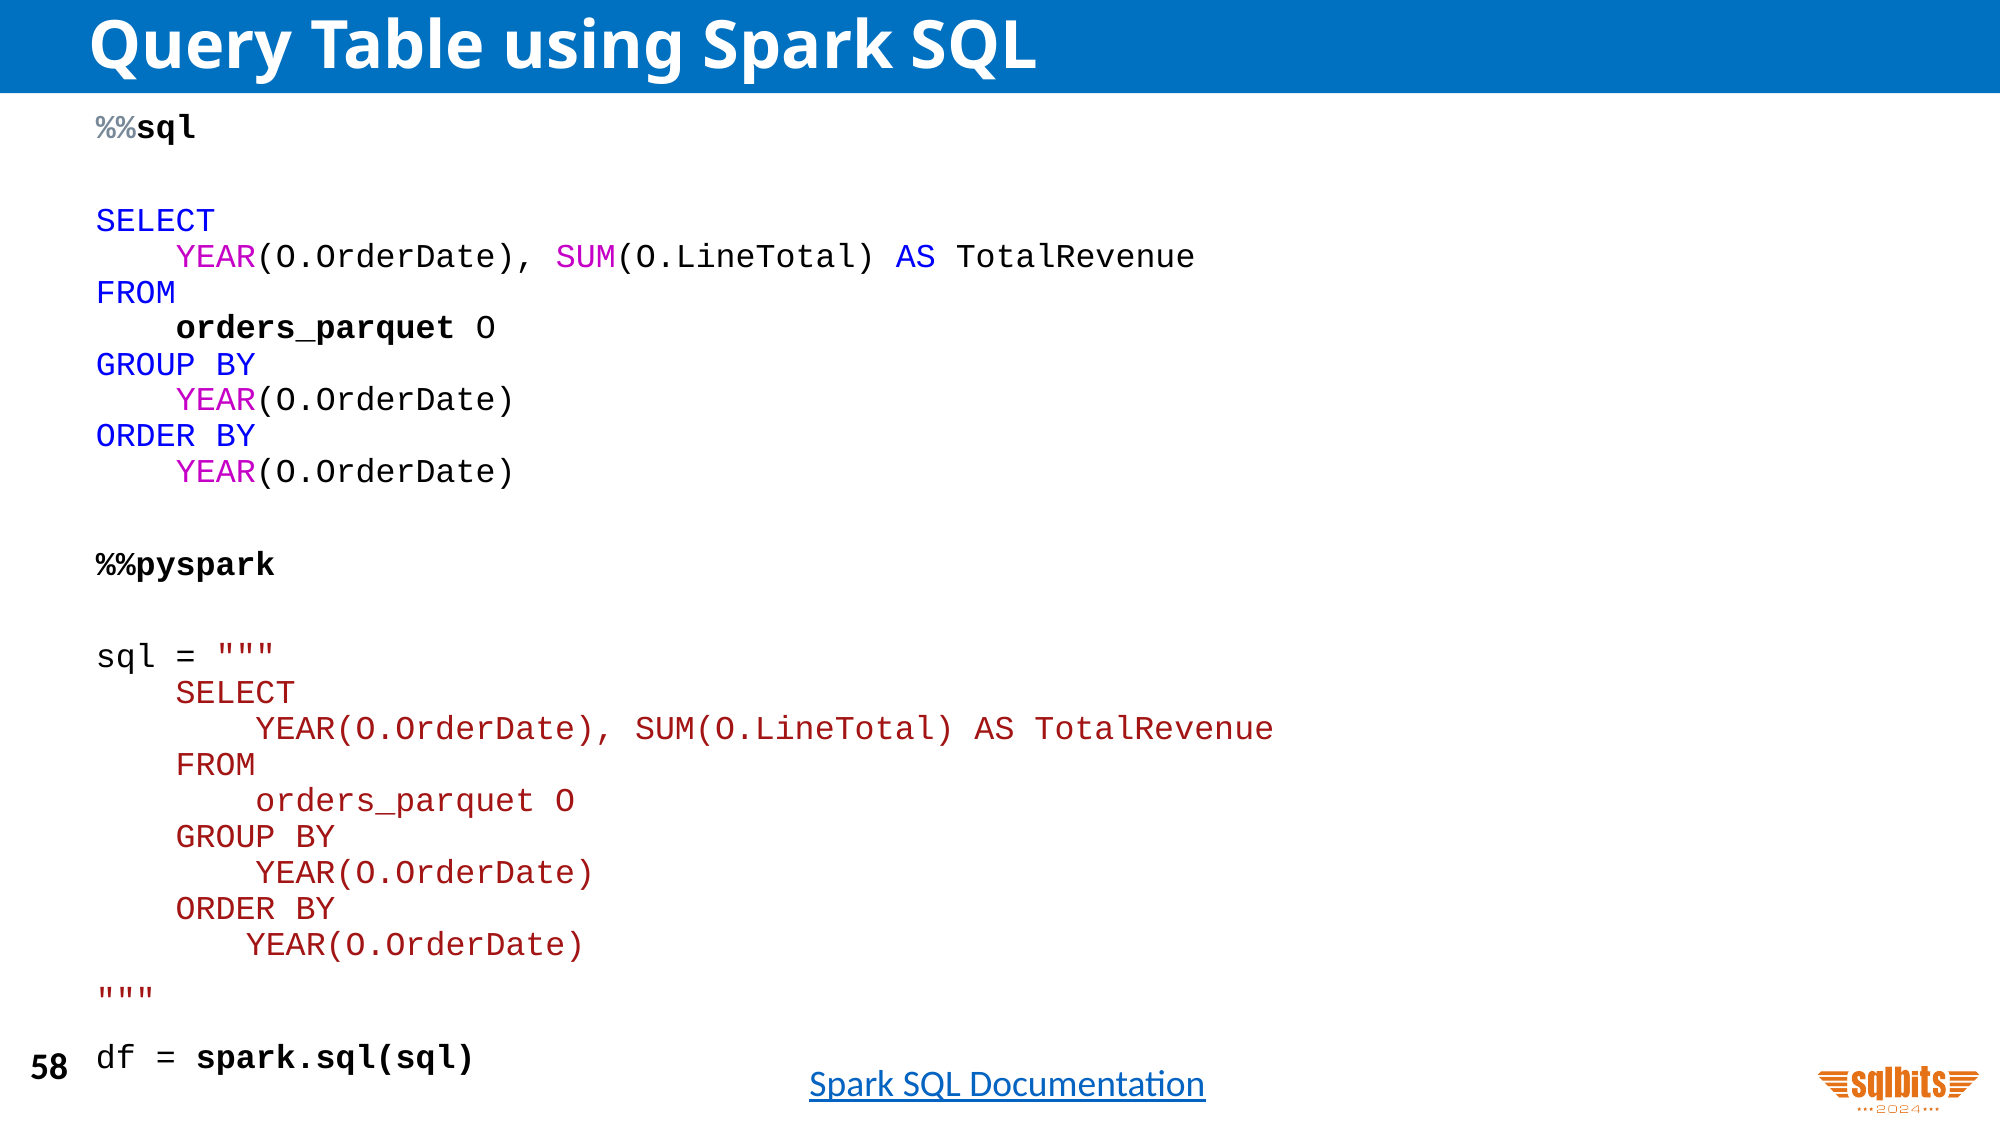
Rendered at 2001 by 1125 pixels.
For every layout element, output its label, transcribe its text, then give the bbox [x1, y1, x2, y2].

list %%sql SELECT YEAR(O.OrderDate), SUM(O.LineTotal) AS TotalRevenue FROM orders_parquet O GROUP BY YEAR(O.OrderDate) ORDER BY YEAR(O.OrderDate) %%pyspark sql = """ SELECT YEAR(O.OrderDate), SUM(O.LineTotal) AS TotalRevenue FROM orders_parquet O GROUP BY YEAR(O.OrderDate) ORDER BY YEAR(O.OrderDate) """ df = spark.sql(sql) [80, 102, 1980, 987]
text_box Spark SQL Documentation [15, 1051, 2000, 1112]
title Query Table using Spark SQL [0, 0, 2000, 94]
slide_number 58 [15, 1034, 466, 1051]
